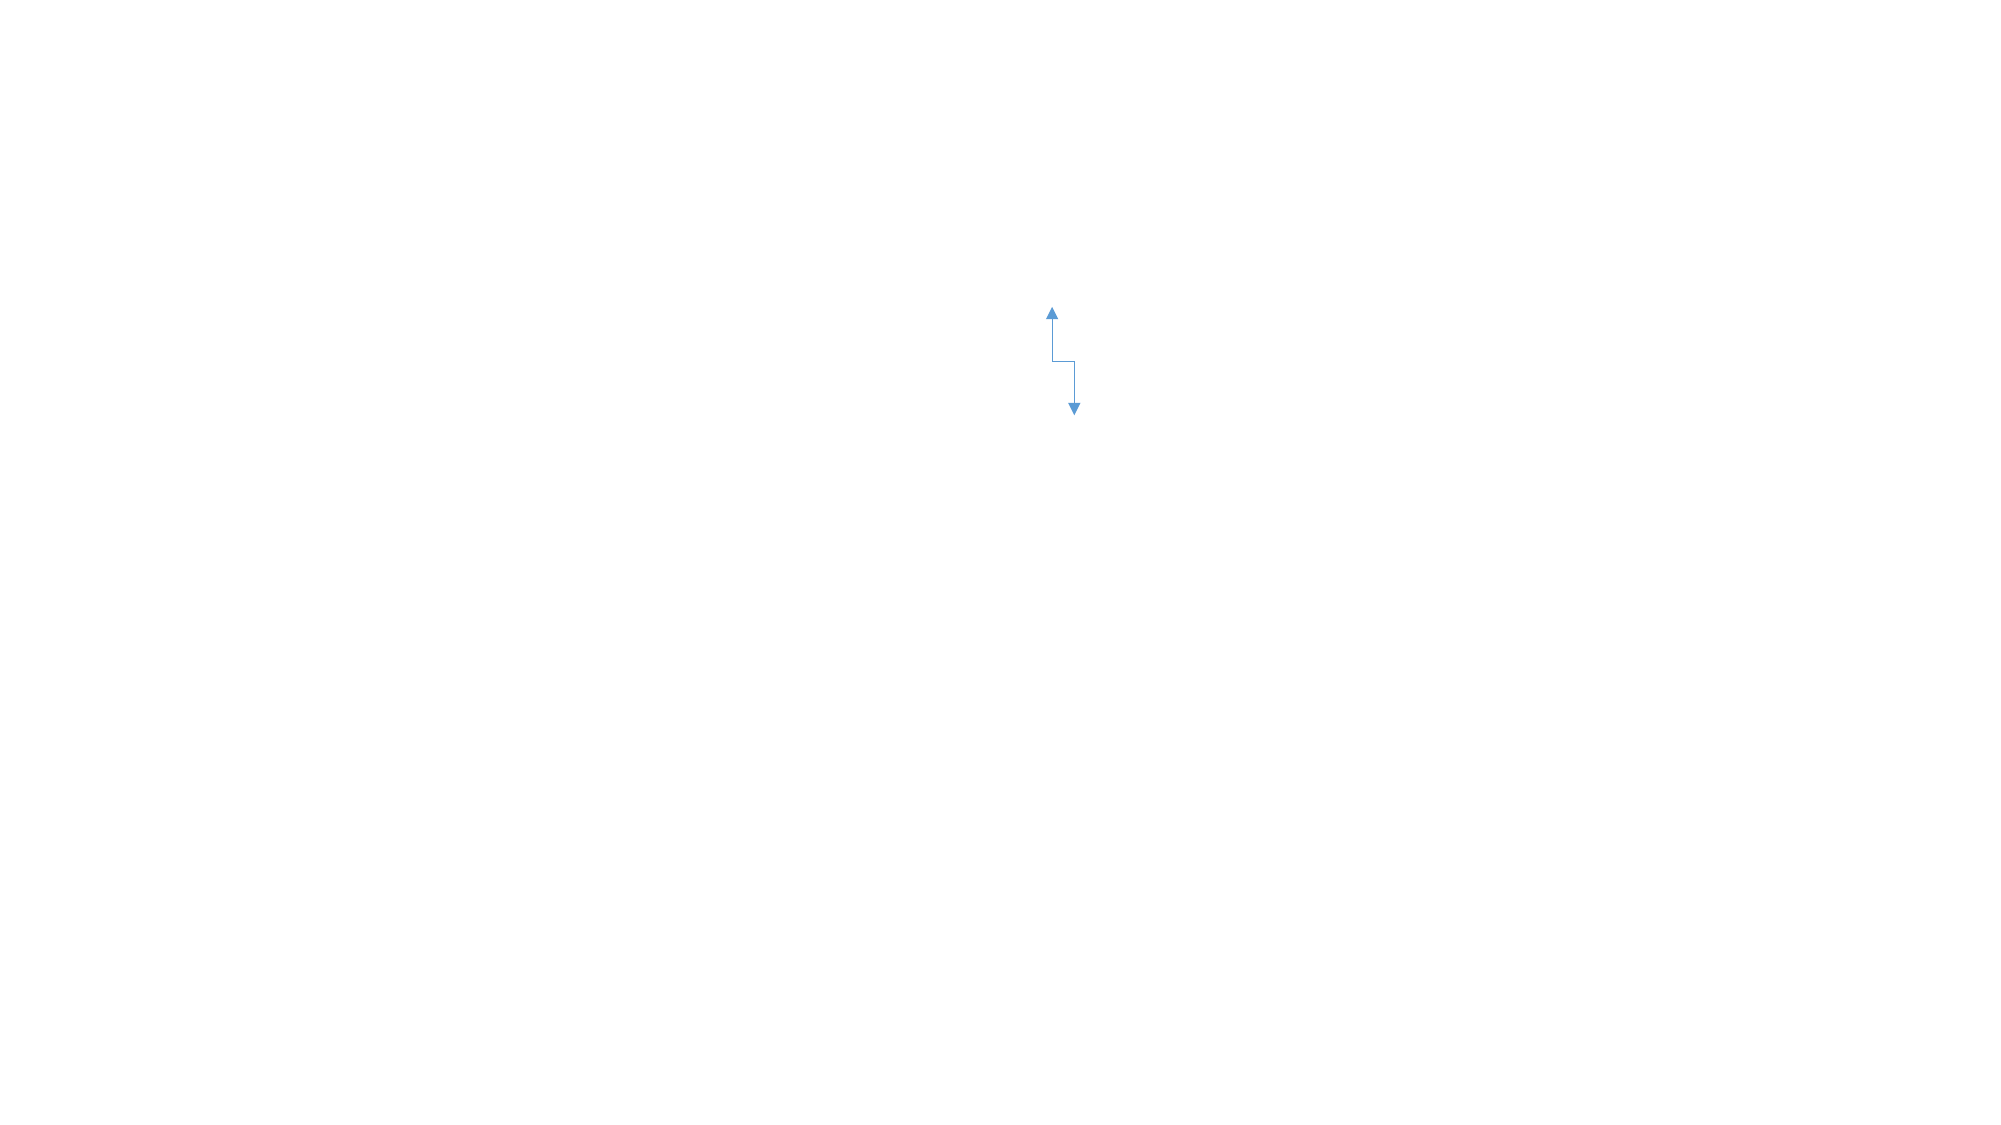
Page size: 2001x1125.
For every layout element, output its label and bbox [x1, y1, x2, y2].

text_box [1008, 349, 1118, 373]
